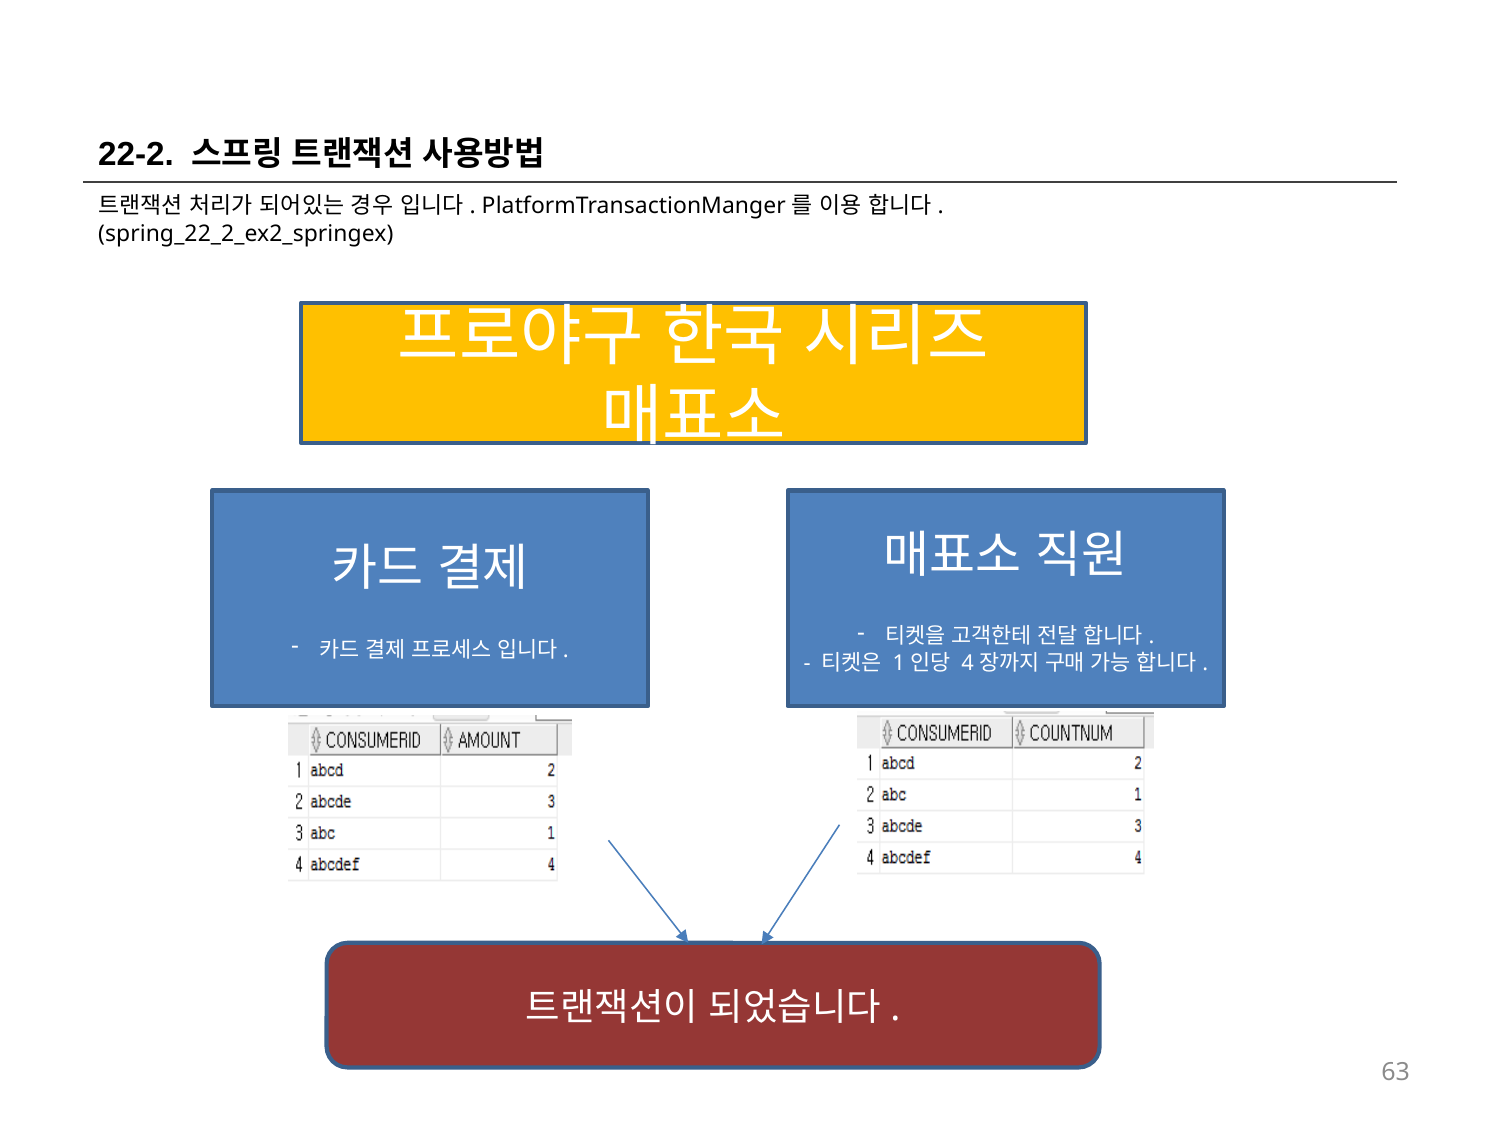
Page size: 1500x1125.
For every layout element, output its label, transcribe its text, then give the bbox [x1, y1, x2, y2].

text_box 프로야구 한국 시리즈 매표소 [299, 301, 1088, 445]
picture [857, 711, 1155, 884]
slide_number 63 [1074, 1042, 1425, 1103]
text_box 트랜잭션 처리가 되어있는 경우 입니다. PlatformTransactionManger를 이용 합니다. (spring_22_2_ex2_springex) [83, 189, 1397, 253]
text_box 매표소 직원 티켓을 고객한테 전달 합니다. - 티켓은 1인당 4장까지 구매 가능 합니다. [786, 488, 1226, 708]
picture [288, 715, 572, 891]
text_box 트랜잭션이 되었습니다. [324, 940, 1102, 1070]
text_box 22-2. 스프링 트랜잭션 사용방법 [83, 124, 1397, 180]
text_box 카드 결제 카드 결제 프로세스 입니다. [210, 488, 650, 708]
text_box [608, 839, 689, 943]
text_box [761, 824, 840, 945]
